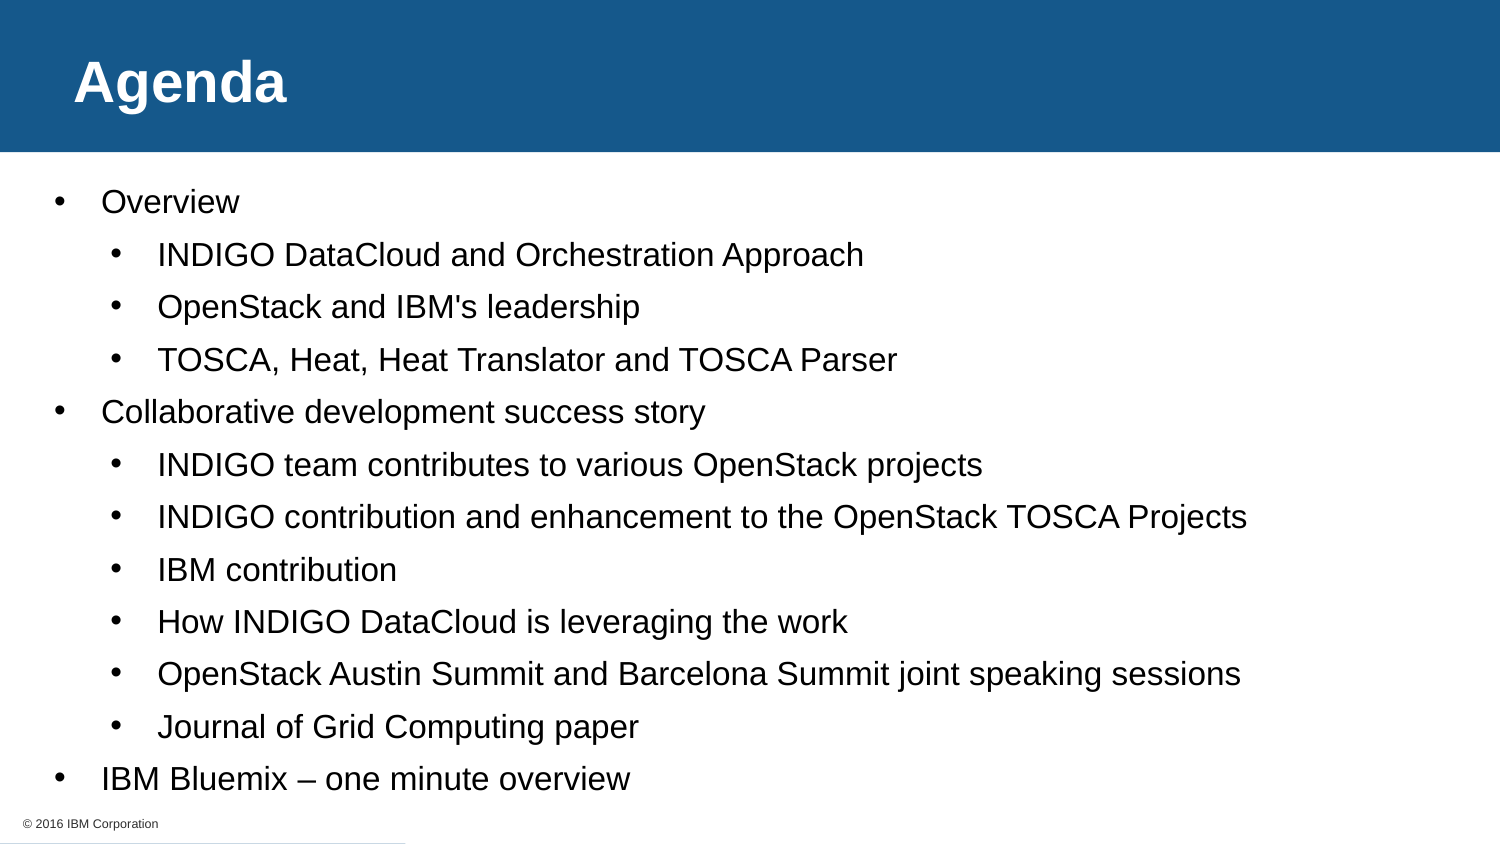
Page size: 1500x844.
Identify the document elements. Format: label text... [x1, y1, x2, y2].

title Agenda [45, 12, 1434, 141]
list Overview INDIGO DataCloud and Orchestration Approach OpenStack and IBM's leadership TOSCA, Heat, Heat Translator and TOSCA Parser Collaborative development success story INDIGO team contributes to various OpenStack projects INDIGO contribution and enhancement to the OpenStack TOSCA Projects IBM contribution How INDIGO DataCloud is leveraging the work OpenStack Austin Summit and Barcelona Summit joint speaking sessions Journal of Grid Computing paper IBM Bluemix – one minute overview [39, 165, 1434, 768]
